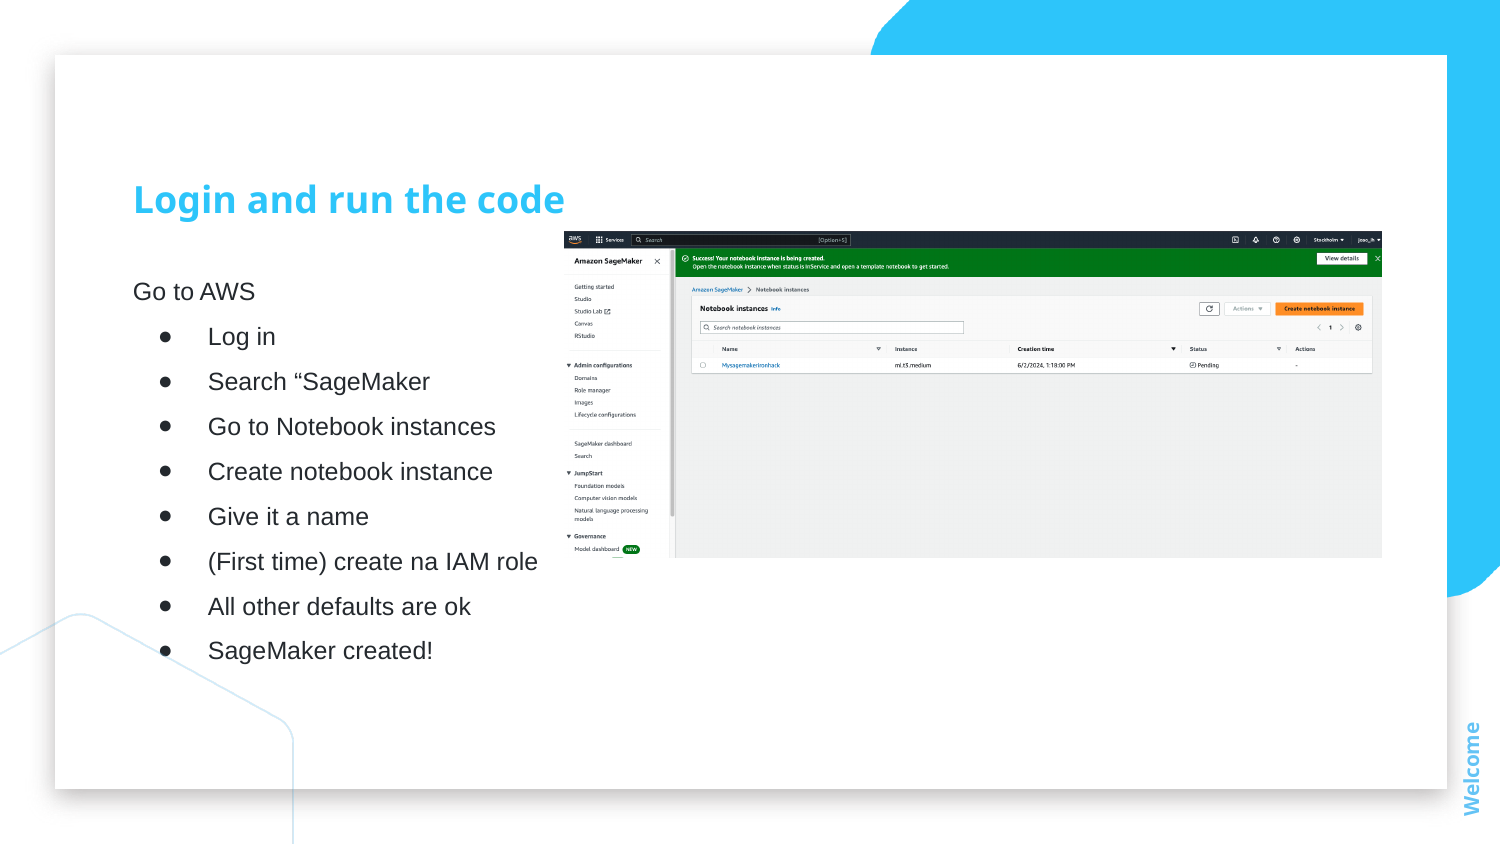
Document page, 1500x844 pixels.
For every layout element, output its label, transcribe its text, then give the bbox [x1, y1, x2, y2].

text_box Login and run the code Go to AWS Log in Search “SageMaker Go to Notebook instances Create notebook instance Give it a name (First time) create na IAM role All other defaults are ok SageMaker created! [117, 138, 1383, 729]
text_box Welcome [1444, 580, 1497, 820]
picture [0, 0, 1500, 844]
